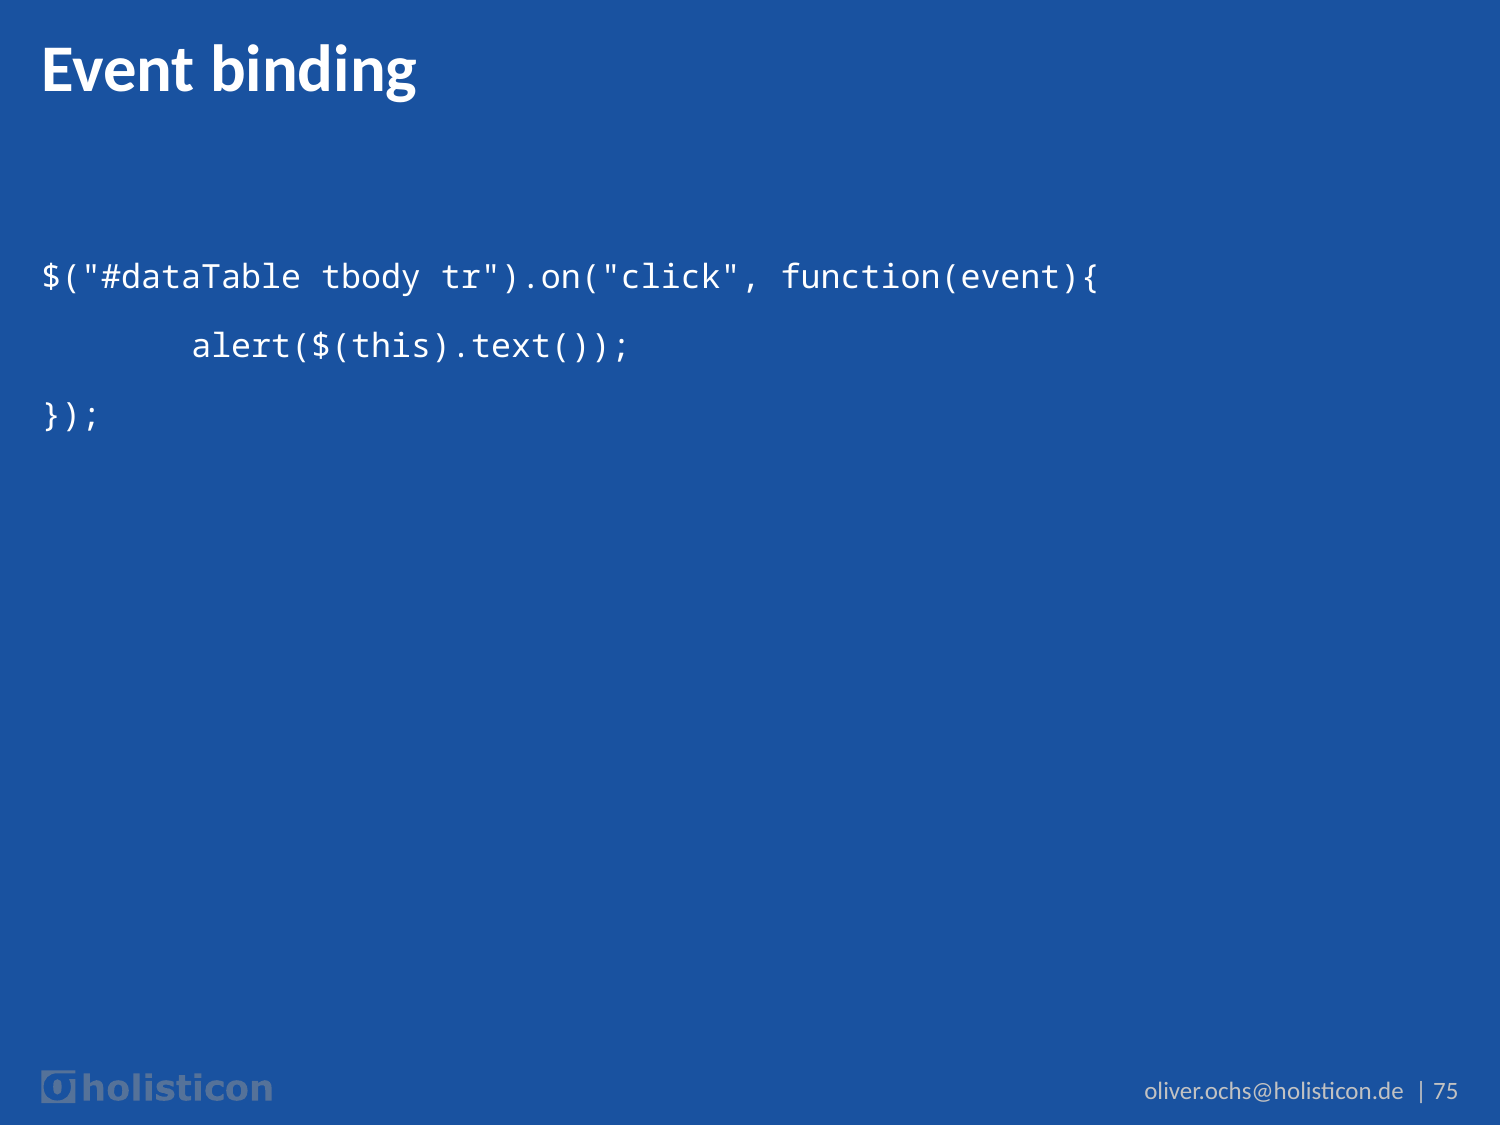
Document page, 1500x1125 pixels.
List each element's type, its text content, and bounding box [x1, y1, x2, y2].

list $("#dataTable tbody tr").on("click", function(event){ alert($(this).text()); }); [41, 255, 1436, 973]
title Event binding [41, 24, 1436, 188]
